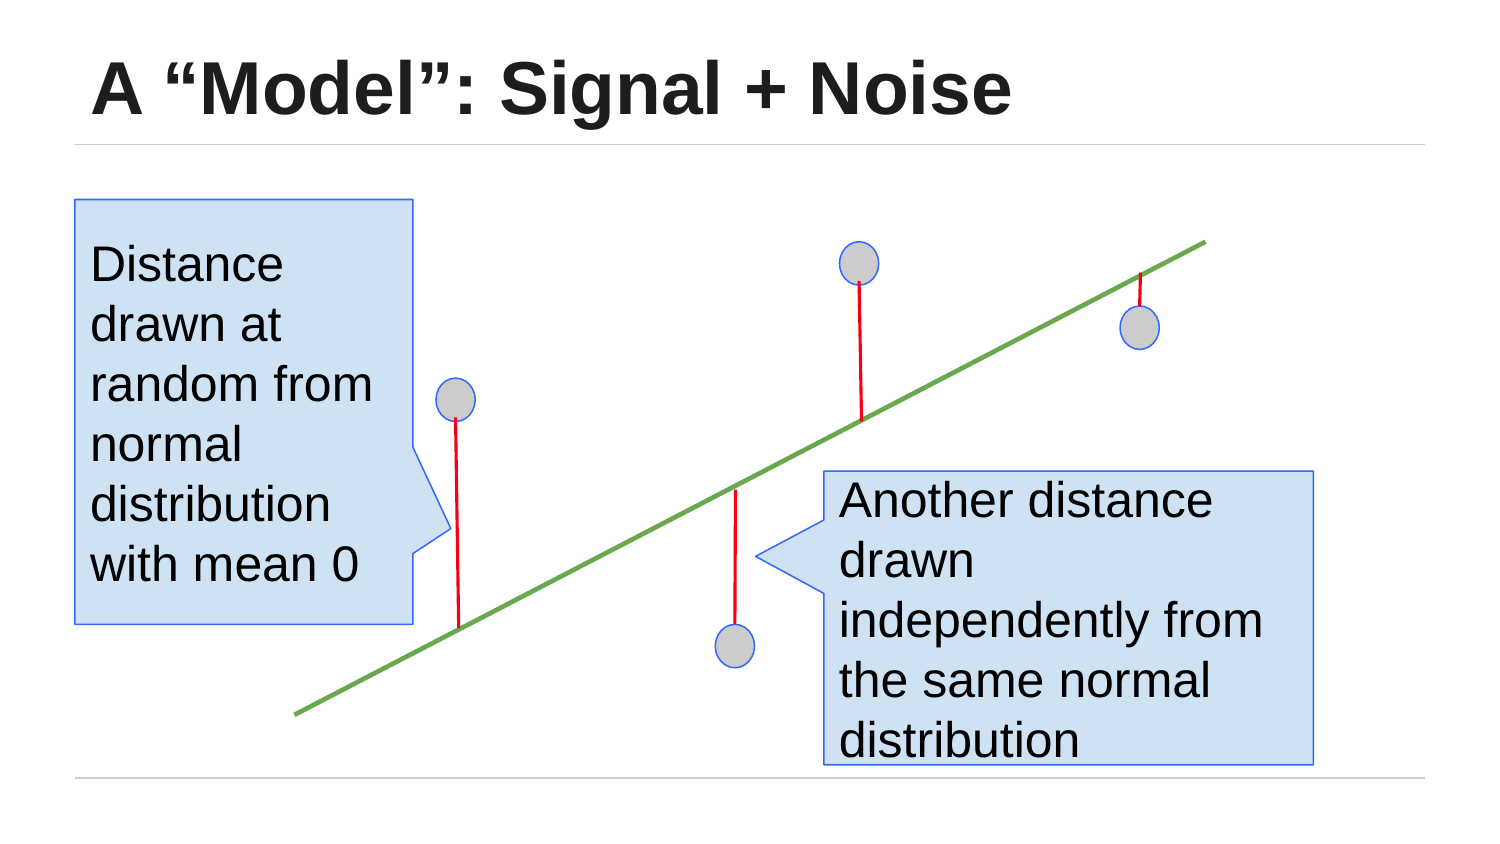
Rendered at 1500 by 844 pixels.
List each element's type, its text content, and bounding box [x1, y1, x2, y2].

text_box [294, 241, 1206, 716]
text_box Another distance drawn independently from the same normal distribution [823, 471, 1314, 765]
text_box Distance drawn at random from normal distribution with mean 0 [74, 199, 413, 625]
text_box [455, 421, 459, 629]
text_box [858, 284, 862, 422]
title A “Model”: Signal + Noise [75, 33, 1416, 145]
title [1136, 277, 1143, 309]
title Broste Thesis Figure 6 [855, 288, 864, 425]
